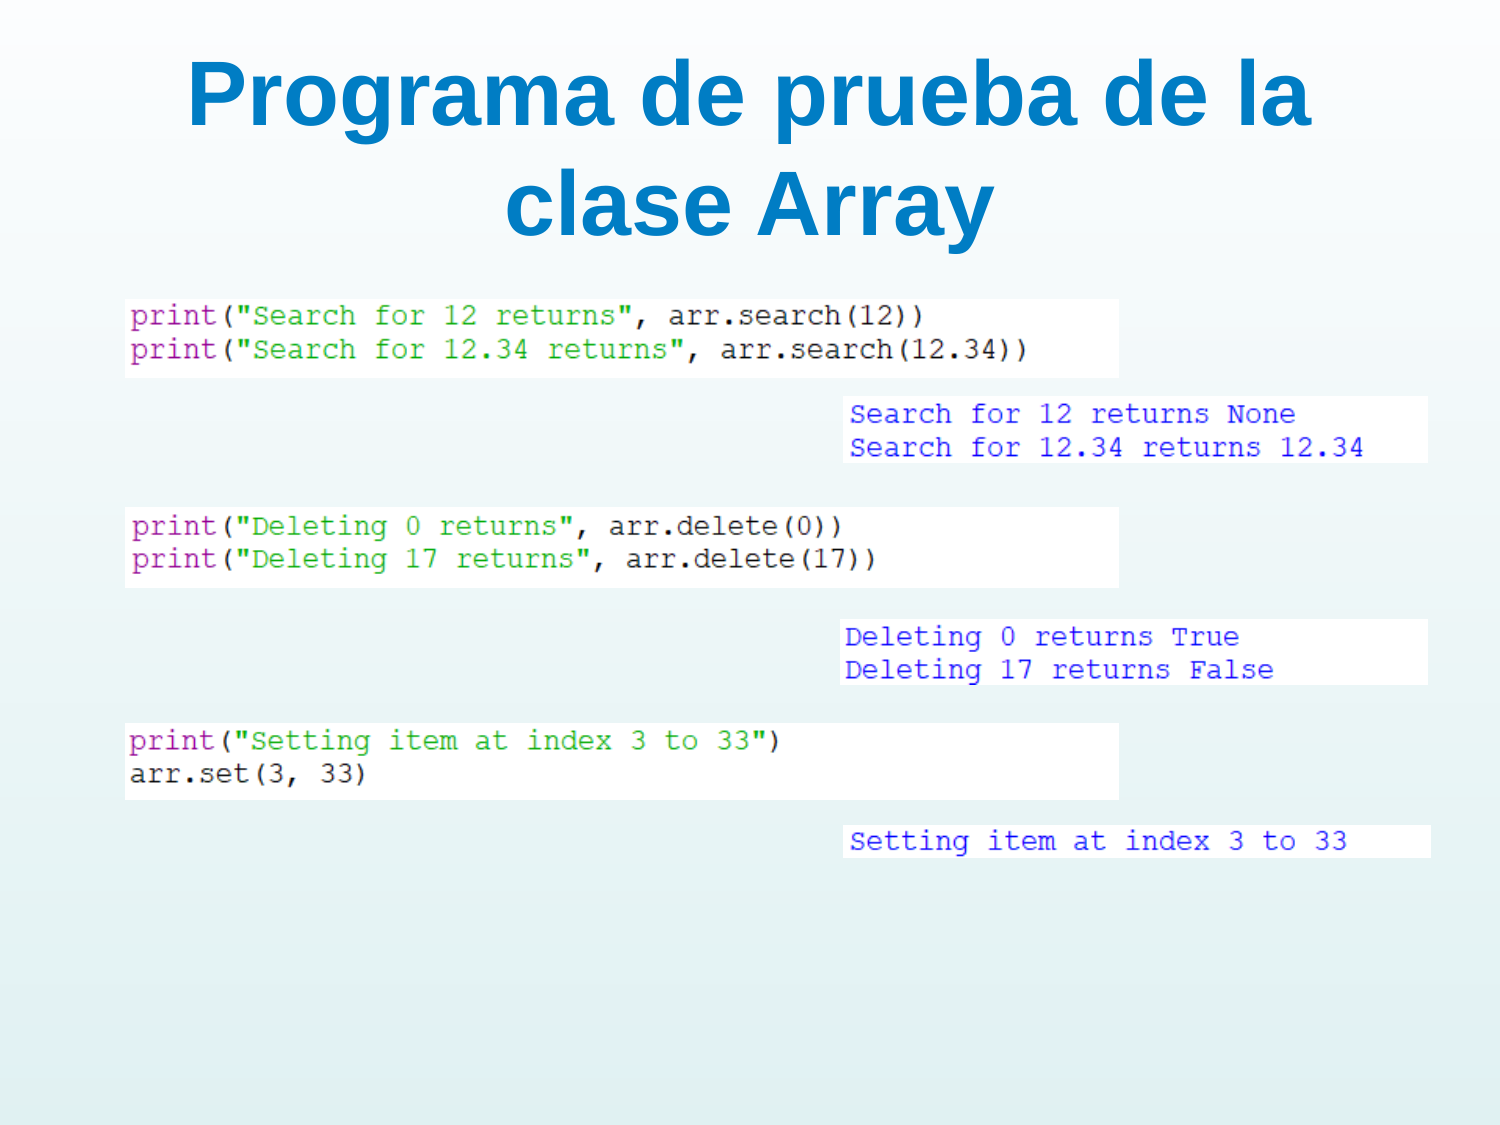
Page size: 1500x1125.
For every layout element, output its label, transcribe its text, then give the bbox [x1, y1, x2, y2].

picture [842, 824, 1431, 859]
title Programa de prueba de la clase Array [75, 50, 1425, 237]
picture [124, 506, 1120, 588]
picture [839, 618, 1428, 685]
text_box [74, 237, 1425, 455]
picture [124, 722, 1120, 801]
picture [842, 396, 1428, 463]
picture [124, 299, 1120, 378]
